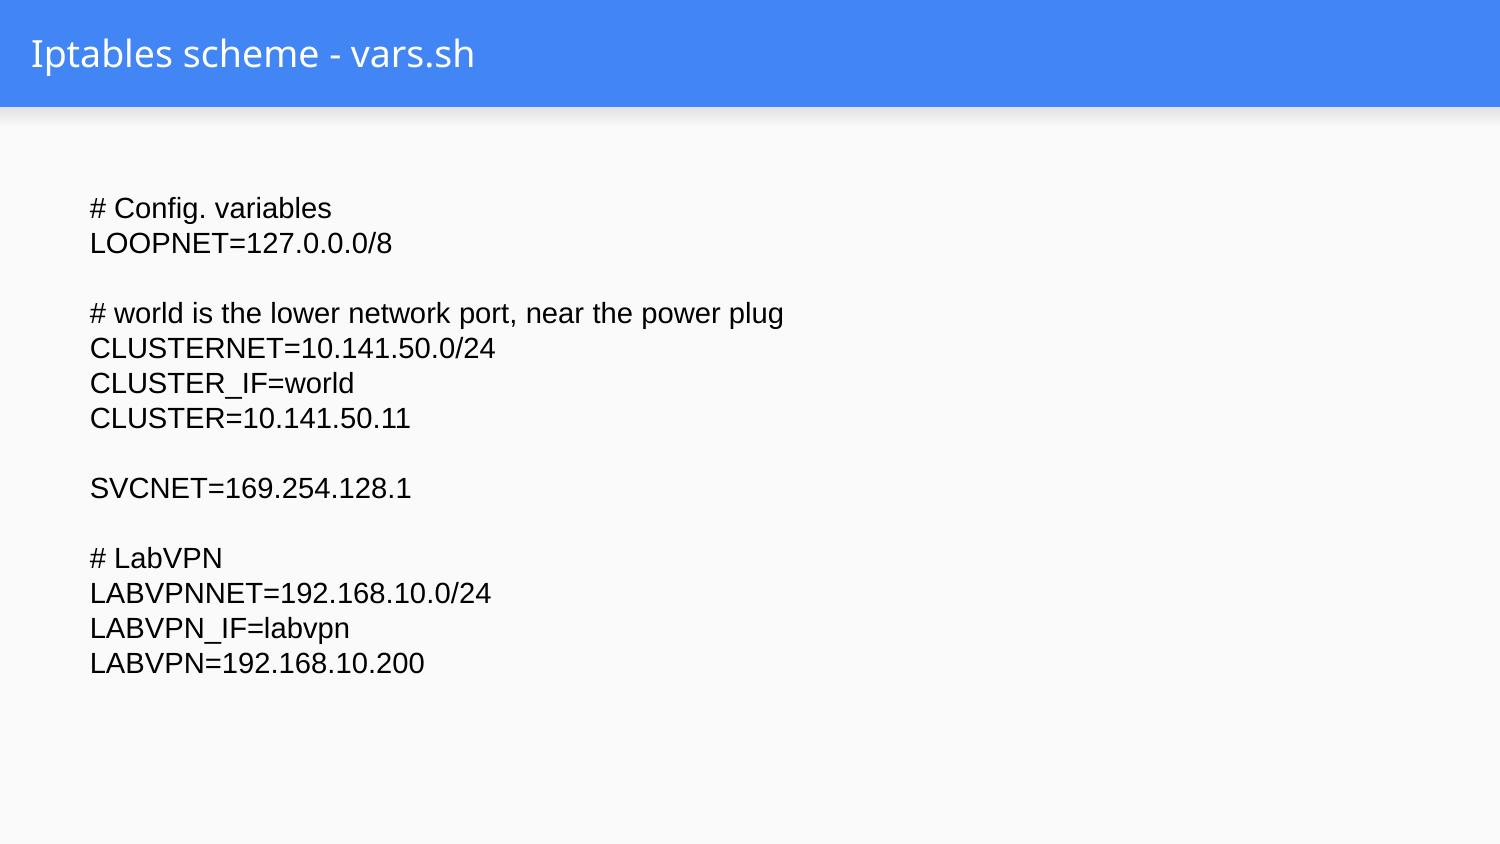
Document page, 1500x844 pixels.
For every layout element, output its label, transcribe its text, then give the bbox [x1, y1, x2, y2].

text_box # Config. variables LOOPNET=127.0.0.0/8 # world is the lower network port, near the power plug CLUSTERNET=10.141.50.0/24 CLUSTER_IF=world CLUSTER=10.141.50.11 SVCNET=169.254.128.1 # LabVPN LABVPNNET=192.168.10.0/24 LABVPN_IF=labvpn LABVPN=192.168.10.200 [74, 174, 1186, 738]
title Iptables scheme - vars.sh [16, 2, 1464, 102]
